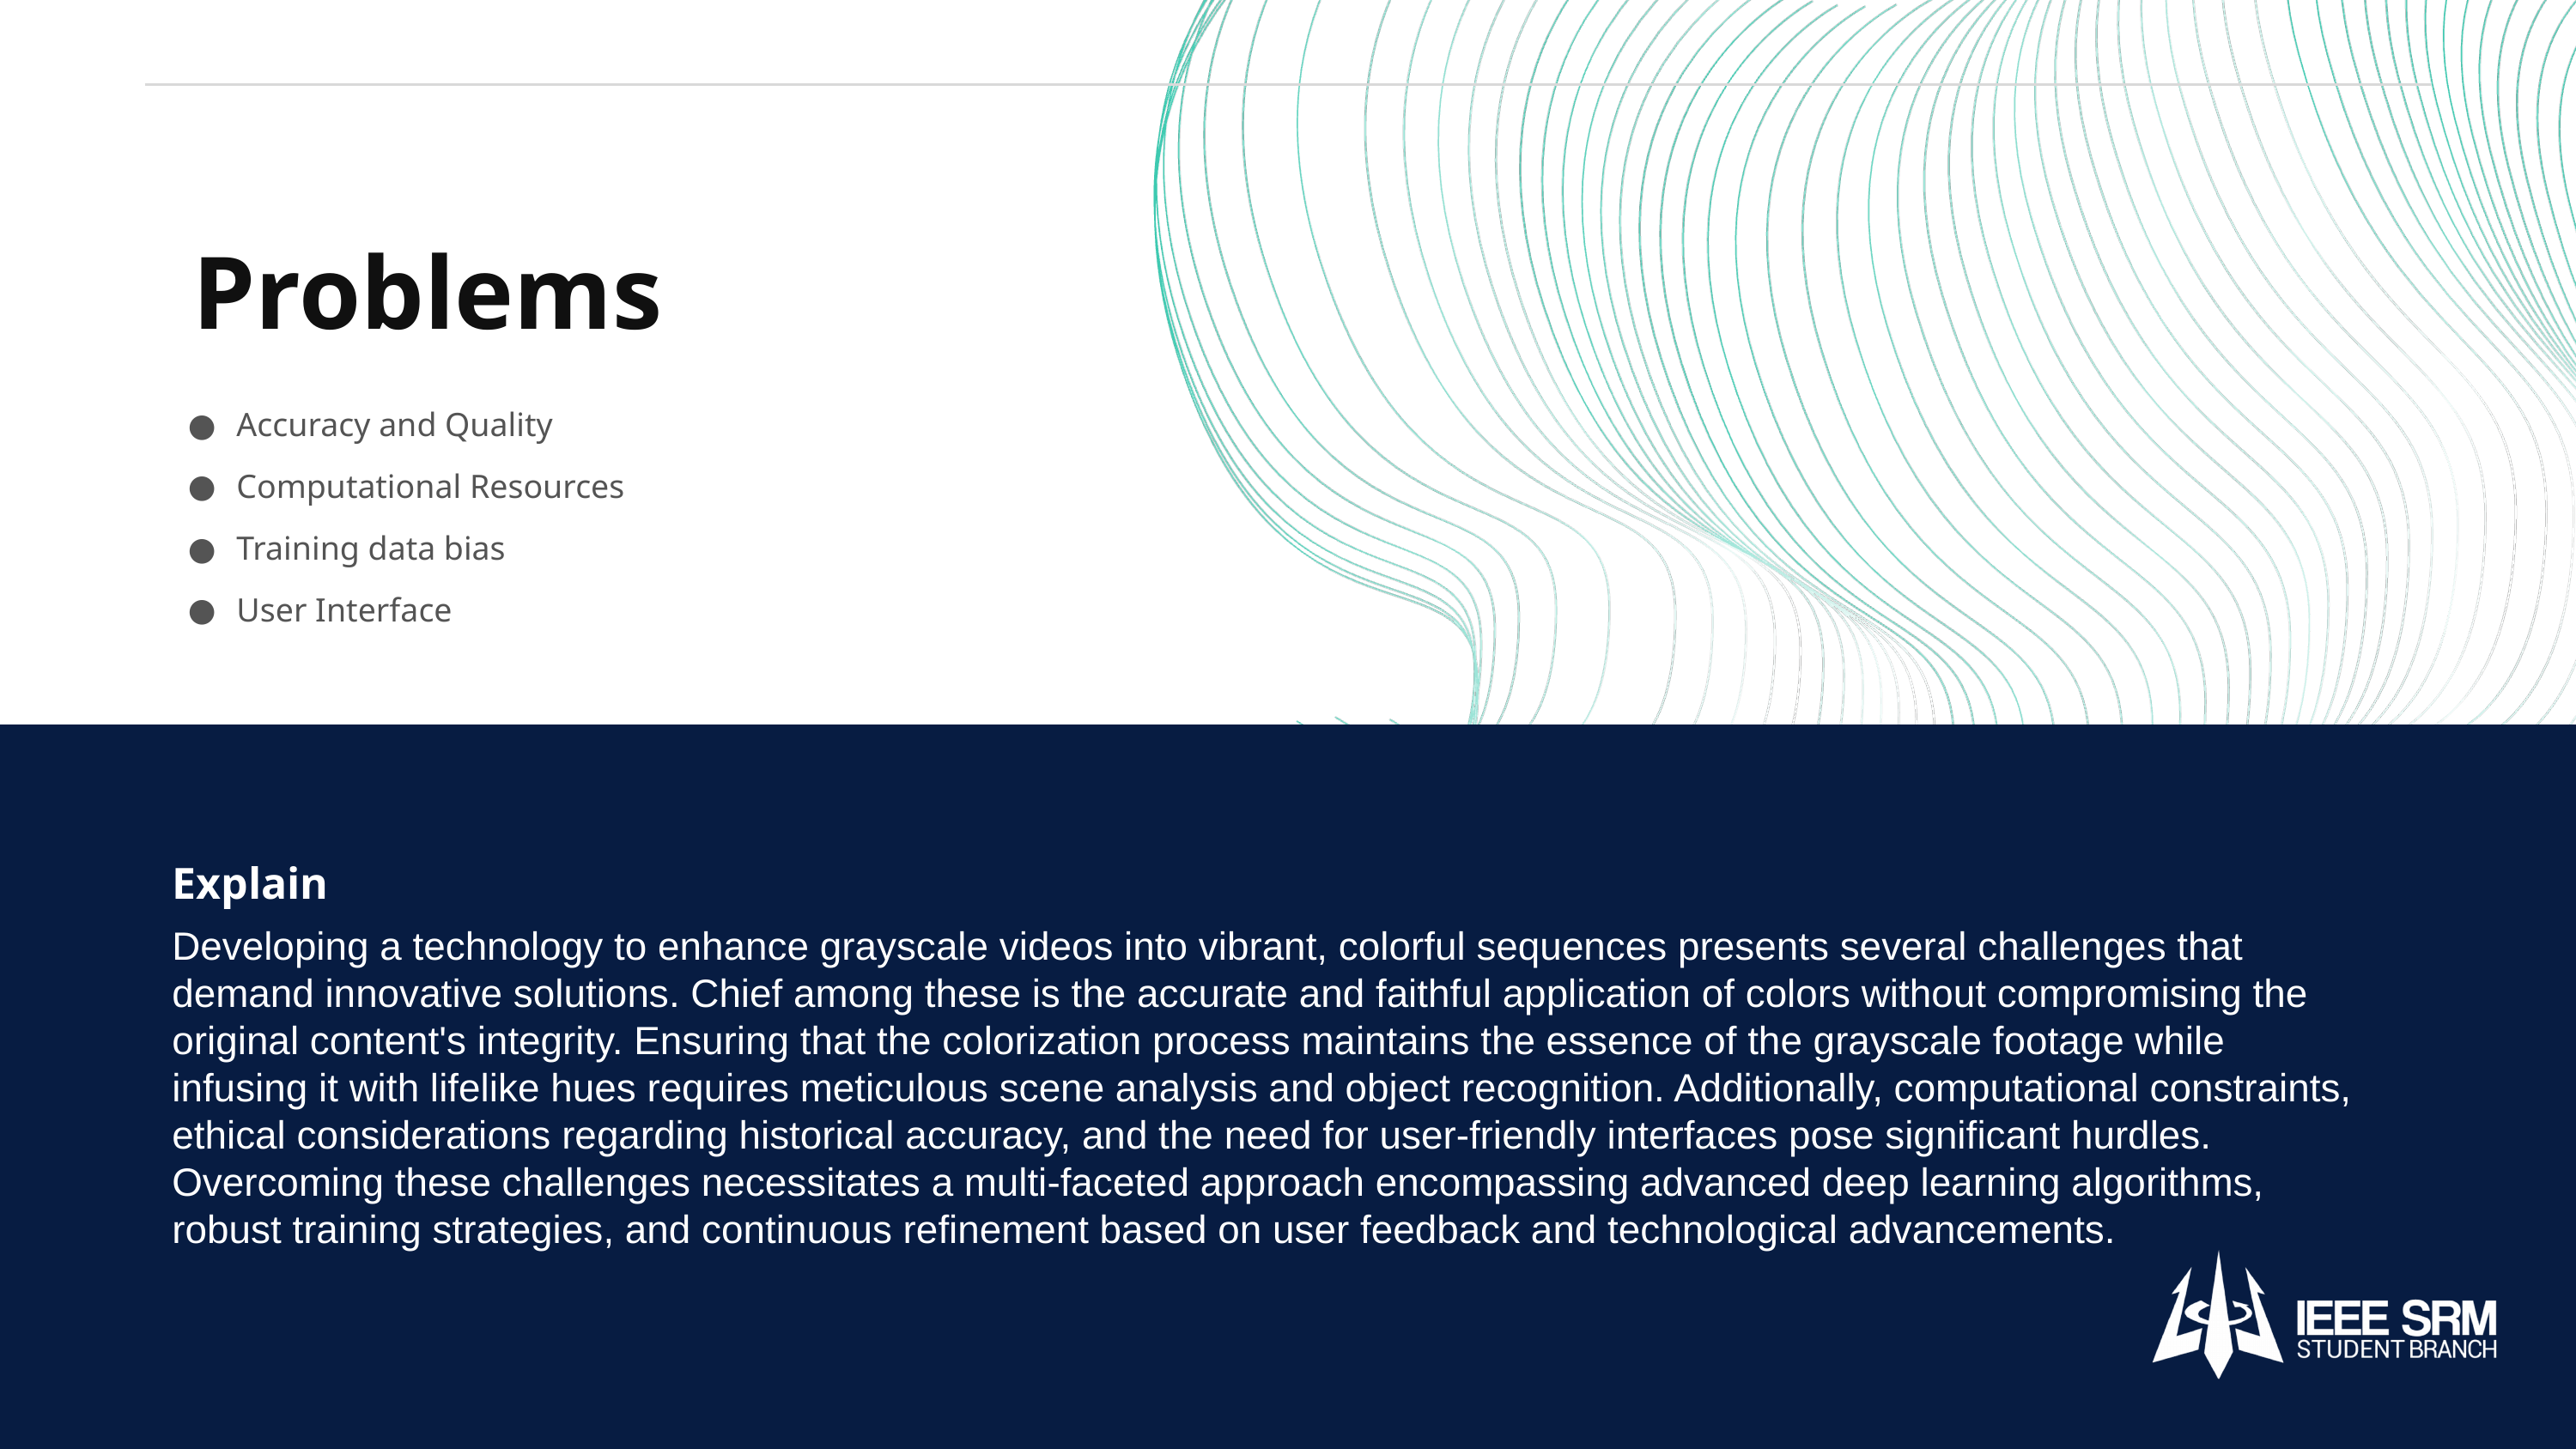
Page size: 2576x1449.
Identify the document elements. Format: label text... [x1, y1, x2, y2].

text_box [1153, 0, 2576, 699]
picture [2136, 1234, 2512, 1390]
text_box Accuracy and Quality Computational Resources Training data bias User Interface [172, 381, 991, 628]
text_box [0, 701, 2576, 1449]
text_box Problems [172, 204, 683, 349]
